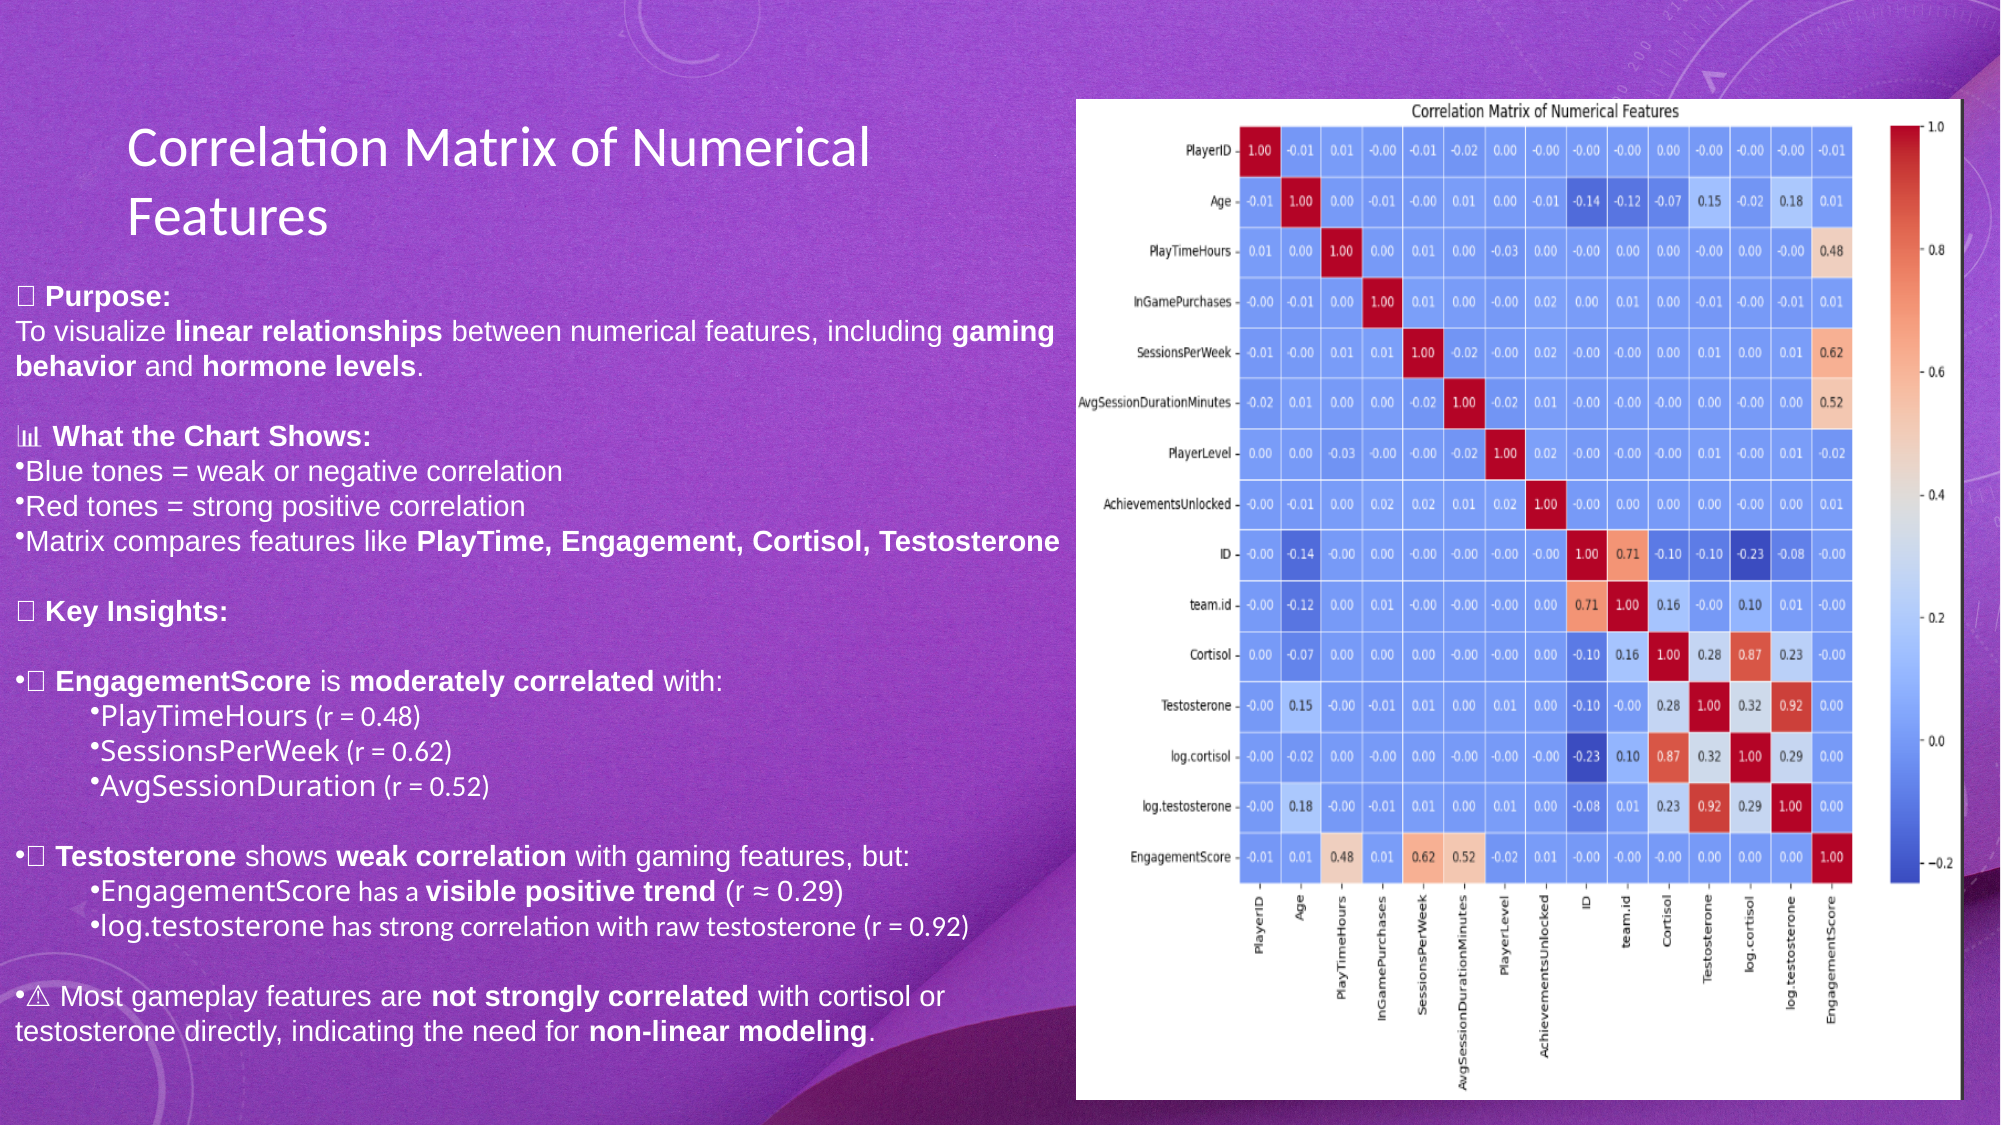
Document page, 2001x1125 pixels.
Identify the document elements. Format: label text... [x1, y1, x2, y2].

list 🎯 Purpose: To visualize linear relationships between numerical features, including gaming behavior and hormone levels. 📊 What the Chart Shows: Blue tones = weak or negative correlation Red tones = strong positive correlation Matrix compares features like PlayTime, Engagement, Cortisol, Testosterone 💡 Key Insights: 🔺 EngagementScore is moderately correlated with: PlayTimeHours (r = 0.48) SessionsPerWeek (r = 0.62) AvgSessionDuration (r = 0.52) 🔺 Testosterone shows weak correlation with gaming features, but: EngagementScore has a visible positive trend (r ≈ 0.29) log.testosterone has strong correlation with raw testosterone (r = 0.92) ⚠️ Most gameplay features are not strongly correlated with cortisol or testosterone directly, indicating the need for non-linear modeling. [0, 270, 1070, 1100]
picture [0, 0, 2001, 1125]
title Correlation Matrix of Numerical Features [112, 99, 1000, 256]
